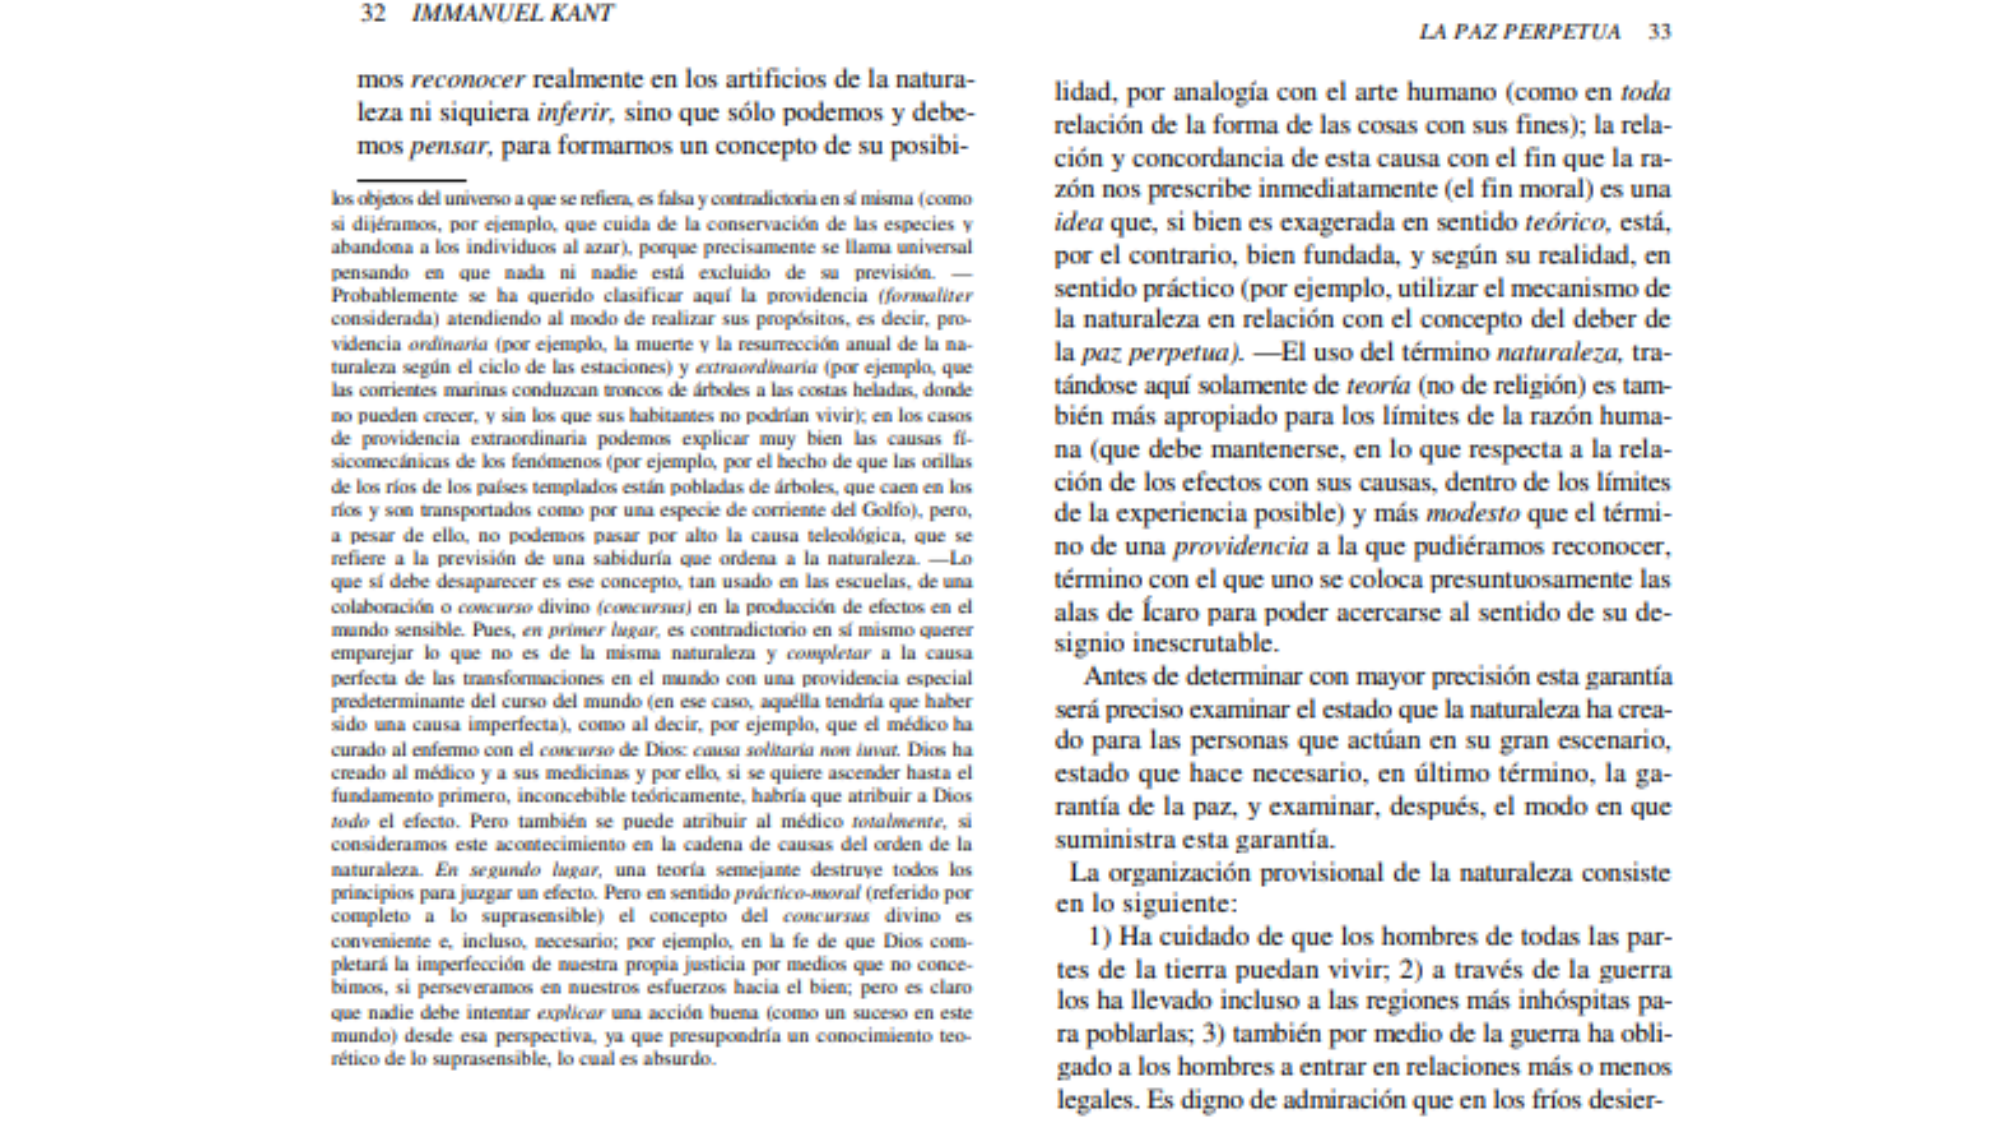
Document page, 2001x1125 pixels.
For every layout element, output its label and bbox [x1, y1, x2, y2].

picture [317, 0, 1683, 1125]
